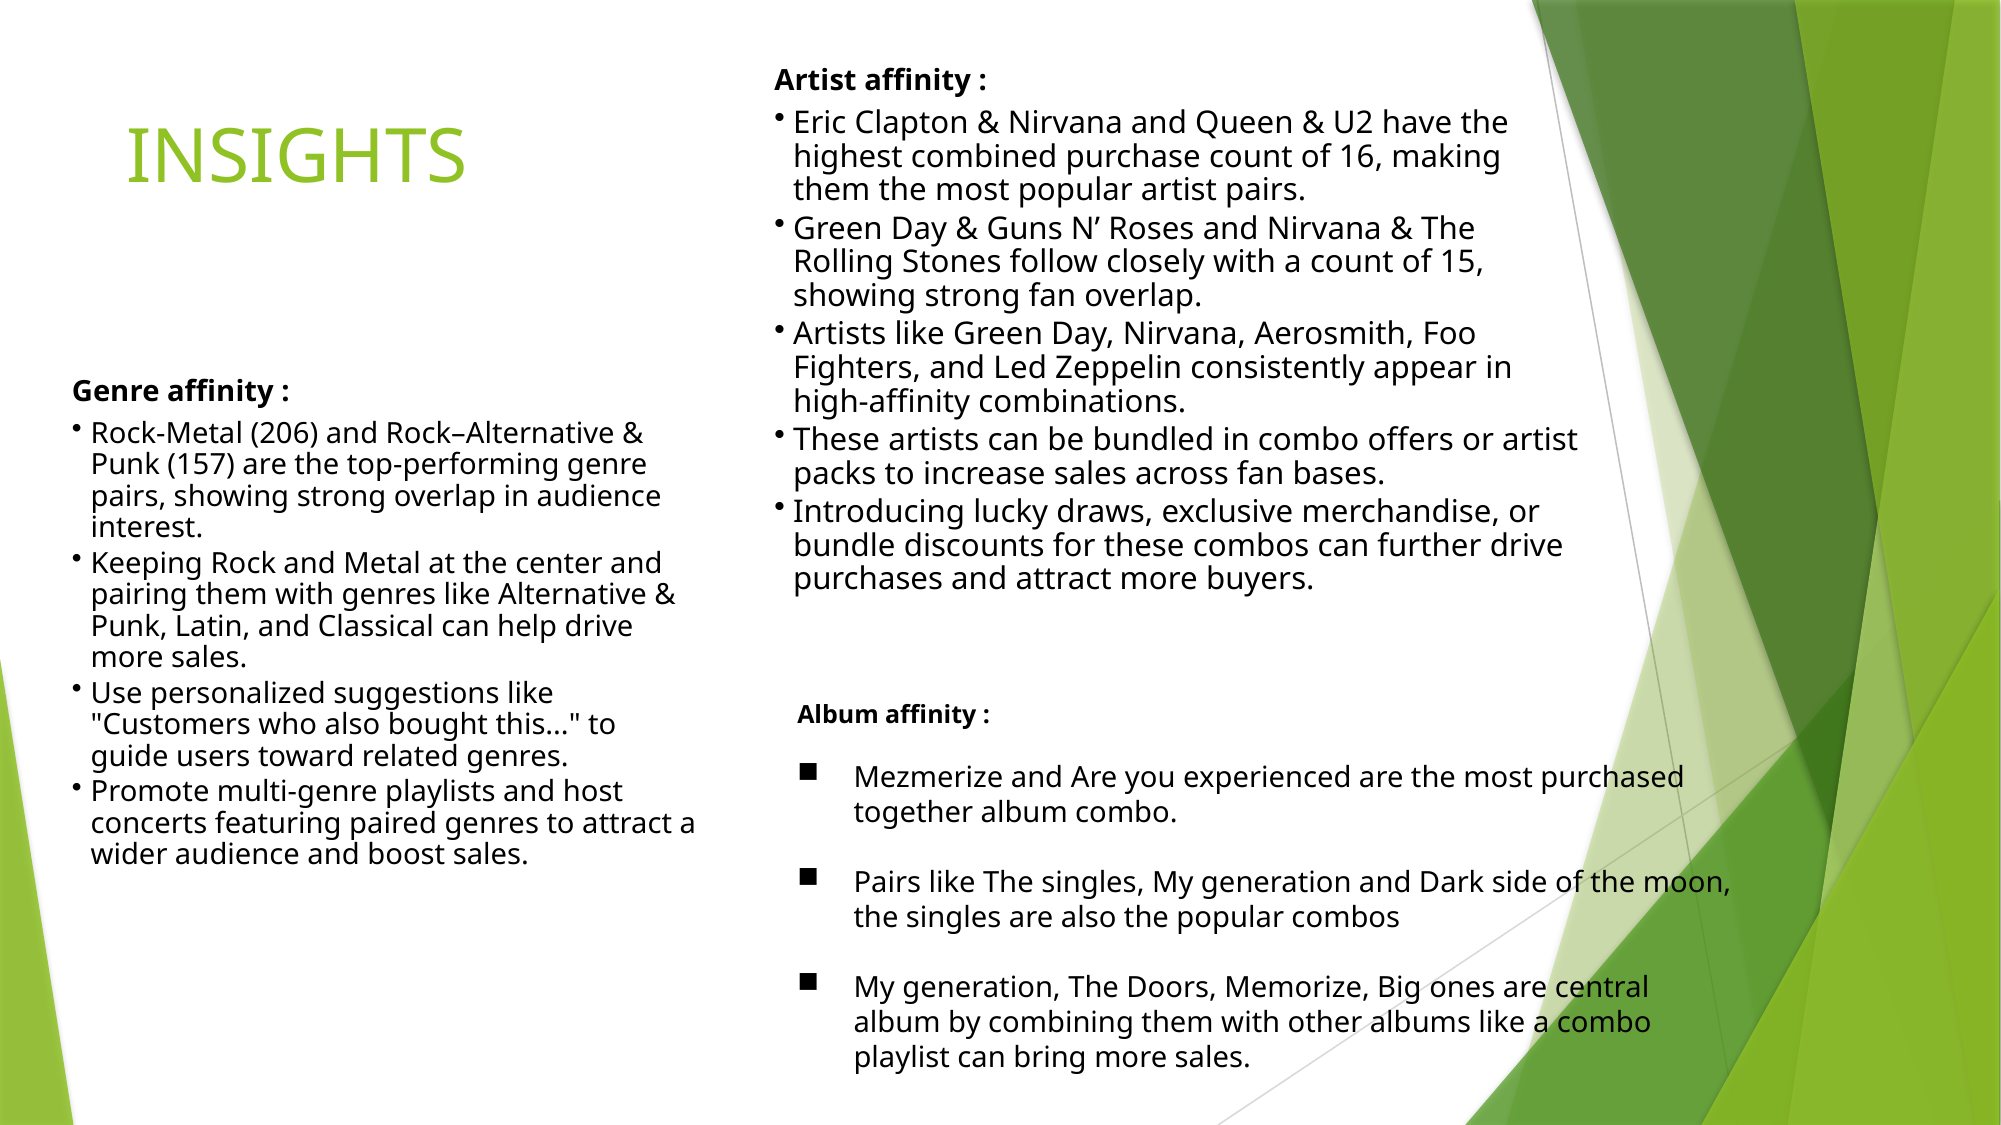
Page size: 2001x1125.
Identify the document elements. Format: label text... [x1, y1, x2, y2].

text_box Album affinity : Mezmerize and Are you experienced are the most purchased together album combo. Pairs like The singles, My generation and Dark side of the moon, the singles are also the popular combos My generation, The Doors, Memorize, Big ones are central album by combining them with other albums like a combo playlist can bring more sales. [782, 691, 1755, 1081]
title INSIGHTS [111, 99, 499, 207]
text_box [503, 0, 1850, 662]
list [68, 207, 703, 1040]
